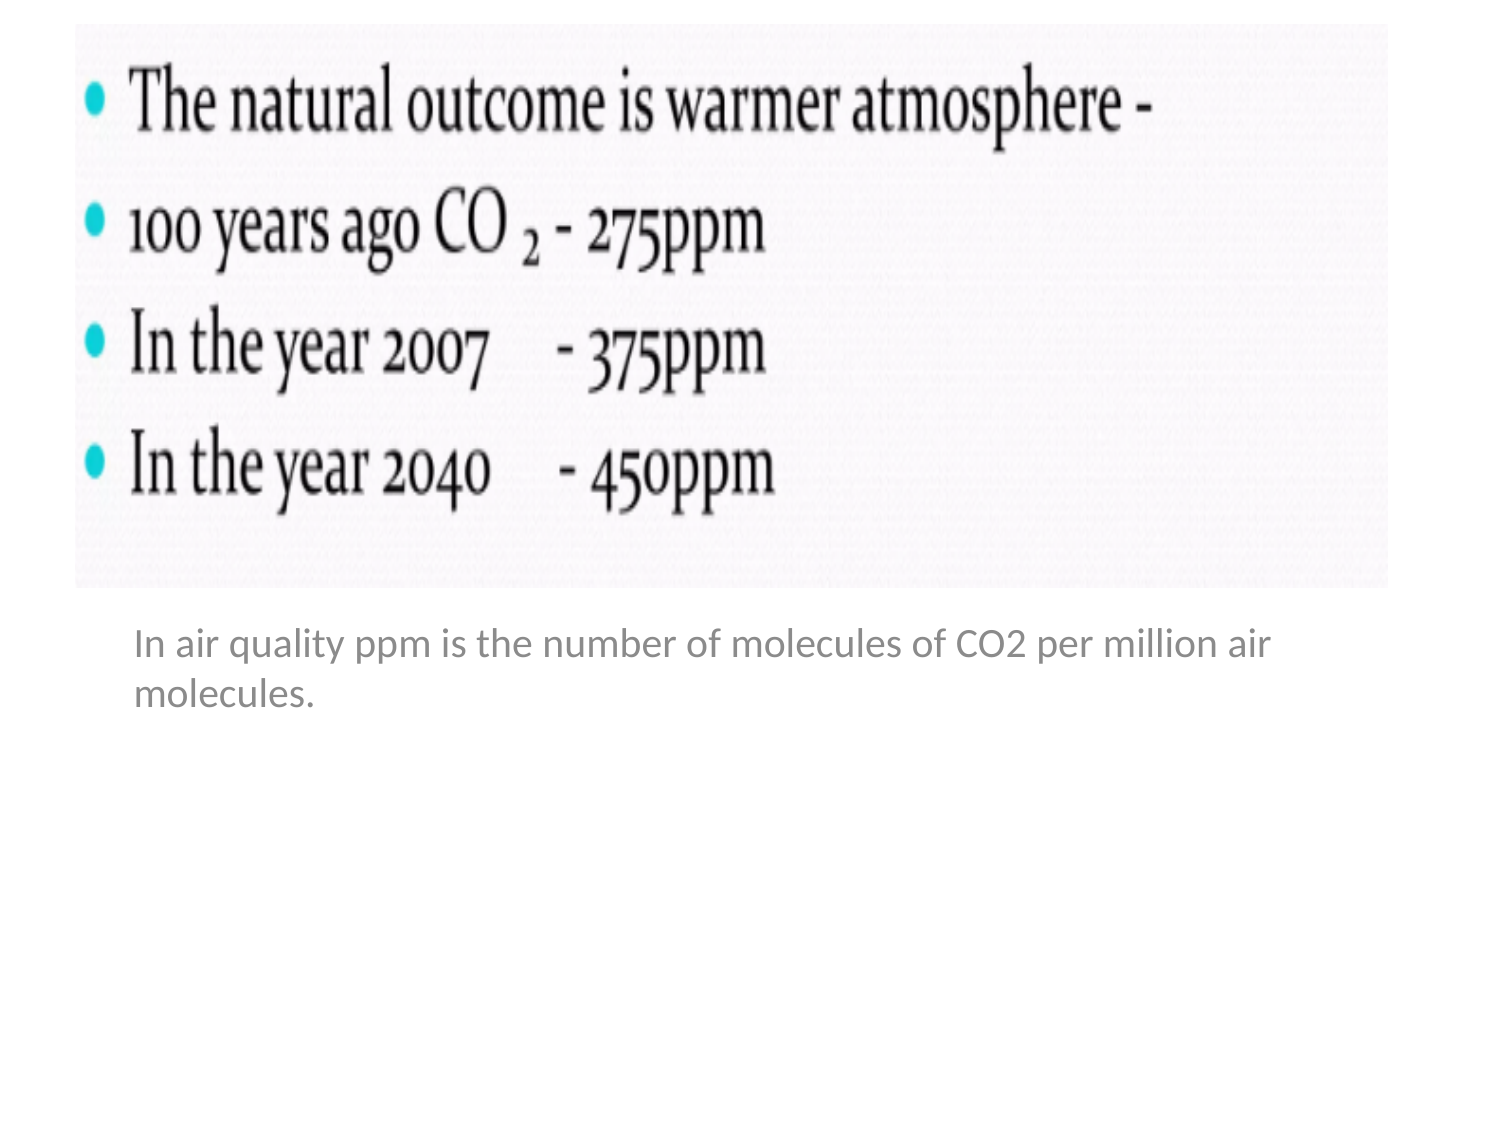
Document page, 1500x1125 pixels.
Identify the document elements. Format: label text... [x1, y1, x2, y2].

list In air quality ppm is the number of molecules of CO2 per million air molecules. [118, 476, 1394, 723]
picture [74, 24, 1388, 588]
